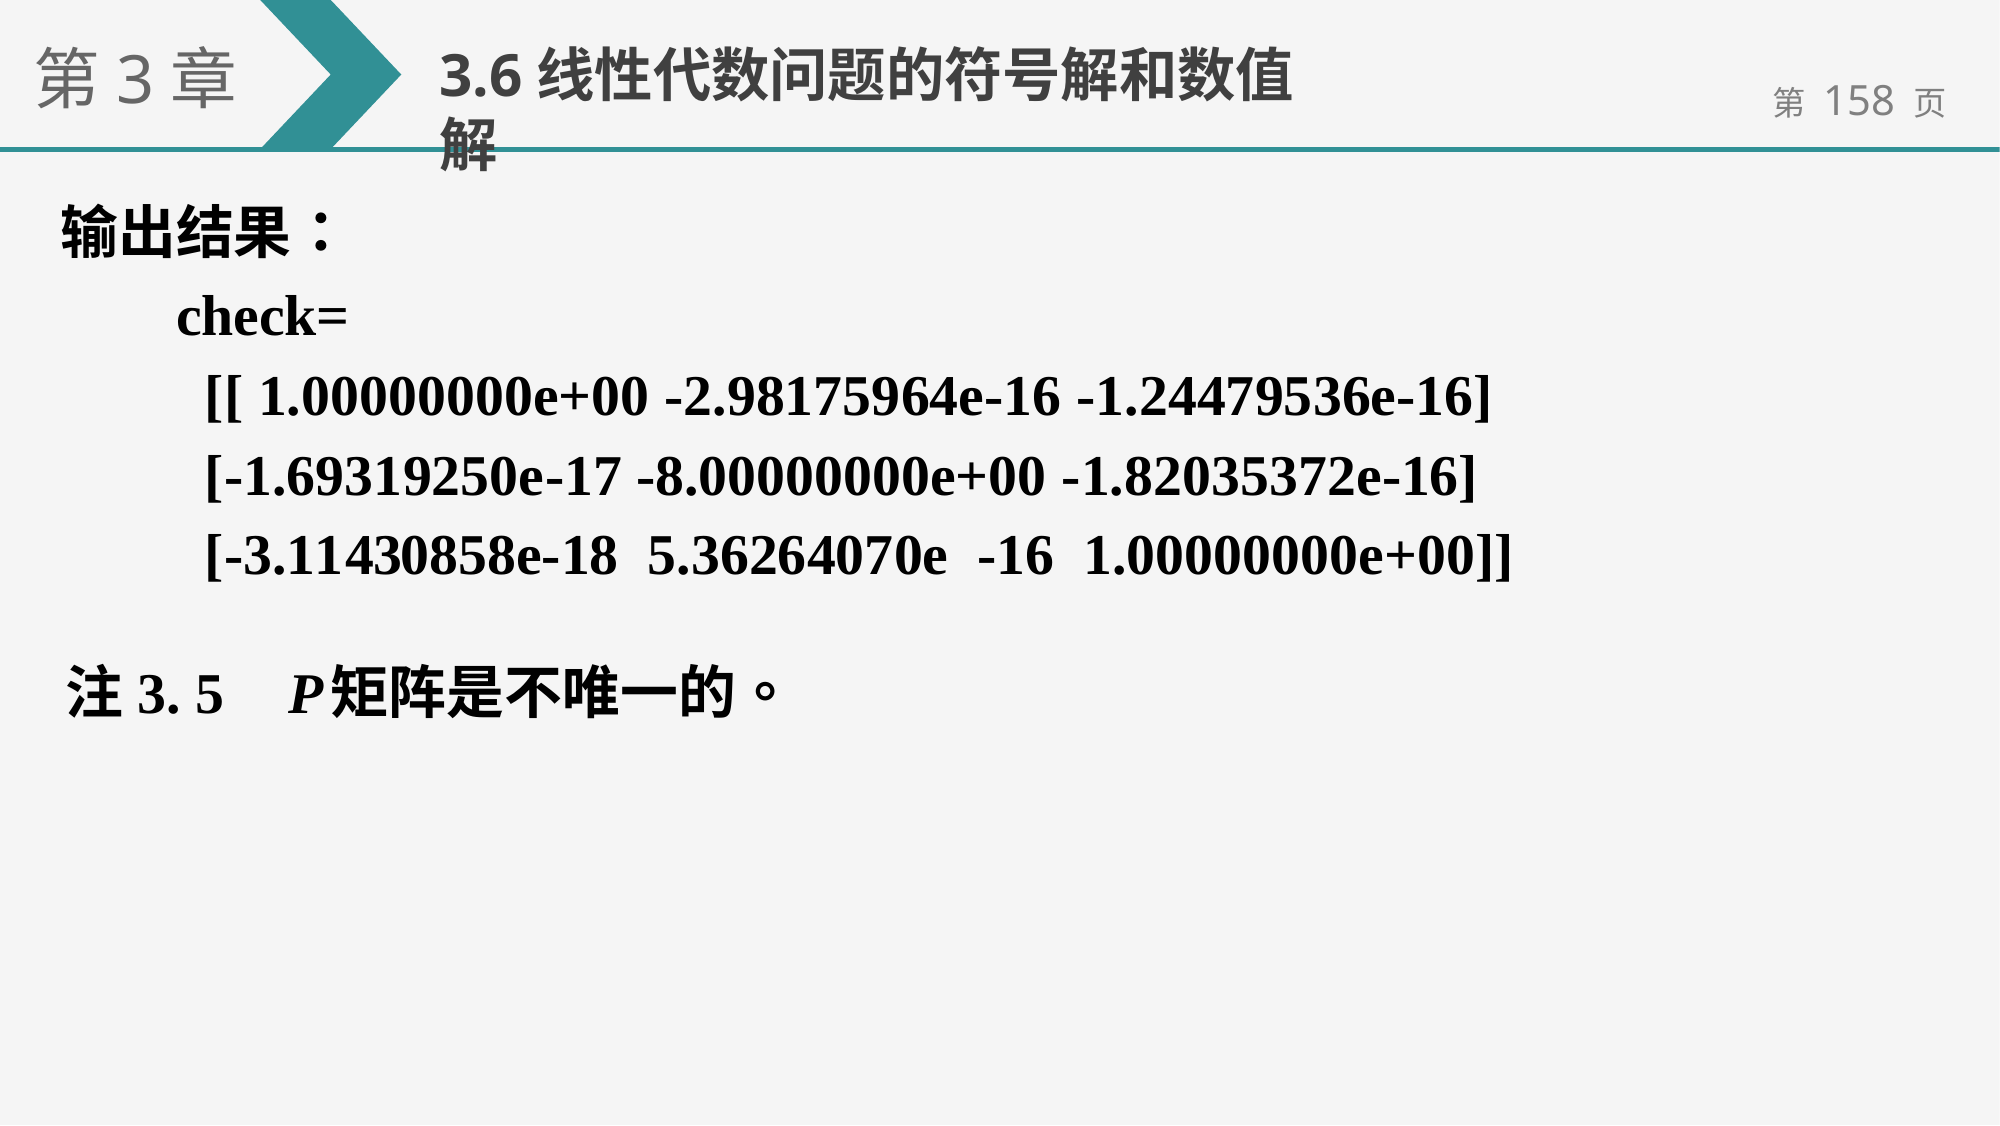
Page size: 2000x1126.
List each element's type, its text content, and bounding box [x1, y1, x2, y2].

text_box [258, 0, 403, 148]
text_box 3.6线性代数问题的符号解和数值解 [424, 161, 1366, 168]
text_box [60, 168, 1940, 638]
text_box 3.6线性代数问题的符号解和数值解 [424, 31, 1366, 148]
text_box 第3章 [19, 29, 253, 125]
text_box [64, 634, 1944, 1126]
